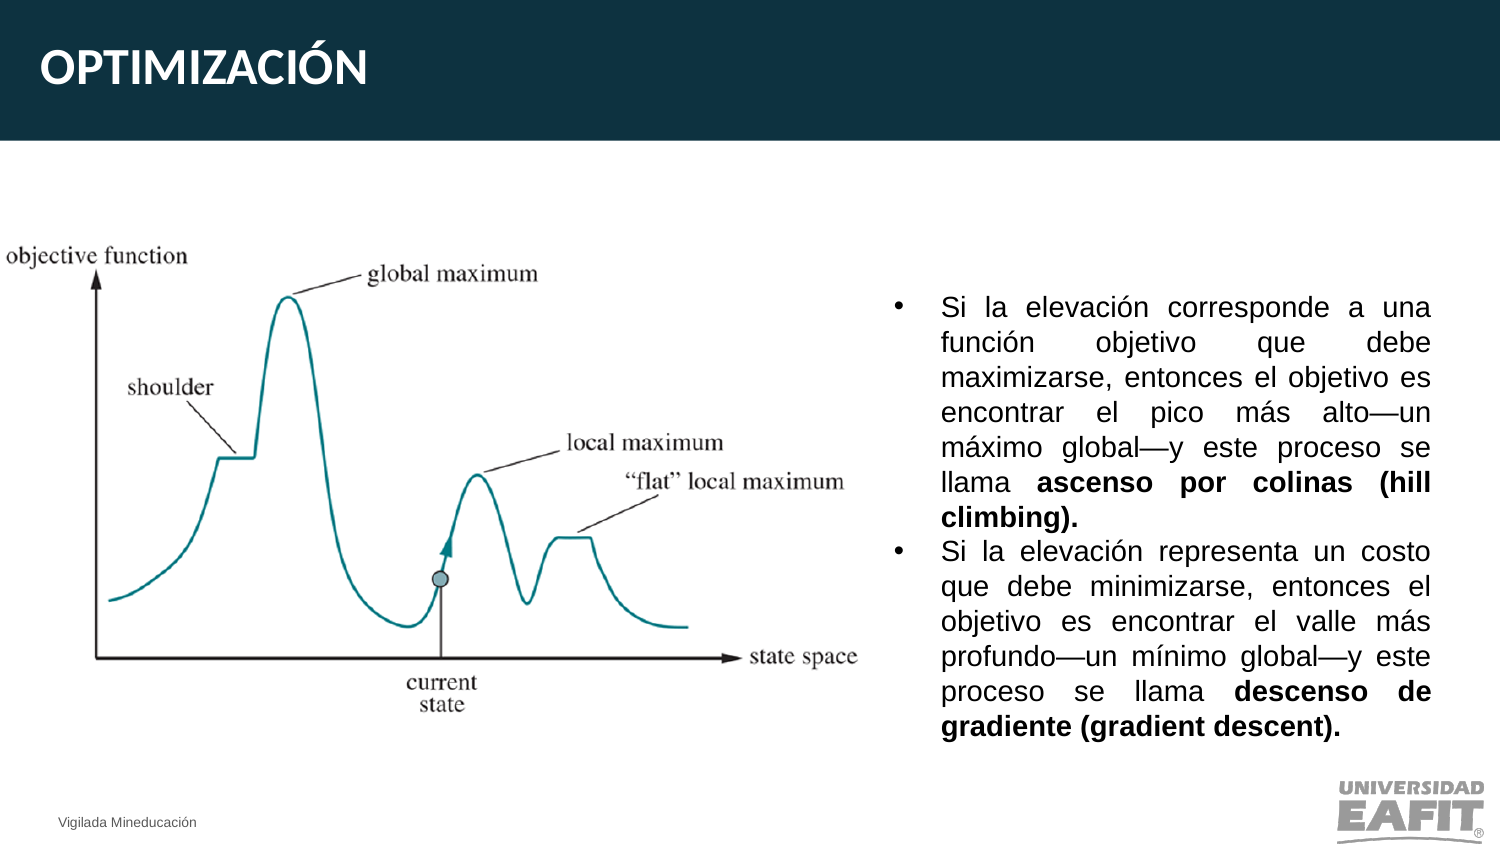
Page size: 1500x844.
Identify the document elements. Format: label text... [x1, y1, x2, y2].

picture [1337, 781, 1484, 844]
text_box OPTIMIZACIÓN [25, 17, 1255, 166]
text_box Si la elevación corresponde a una función objetivo que debe maximizarse, entonces el objetivo es encontrar el pico más alto—un máximo global—y este proceso se llama ascenso por colinas (hill climbing). Si la elevación representa un costo que debe minimizarse, entonces el objetivo es encontrar el valle más profundo—un mínimo global—y este proceso se llama descenso de gradiente (gradient descent). [879, 280, 1447, 750]
picture [3, 239, 880, 727]
